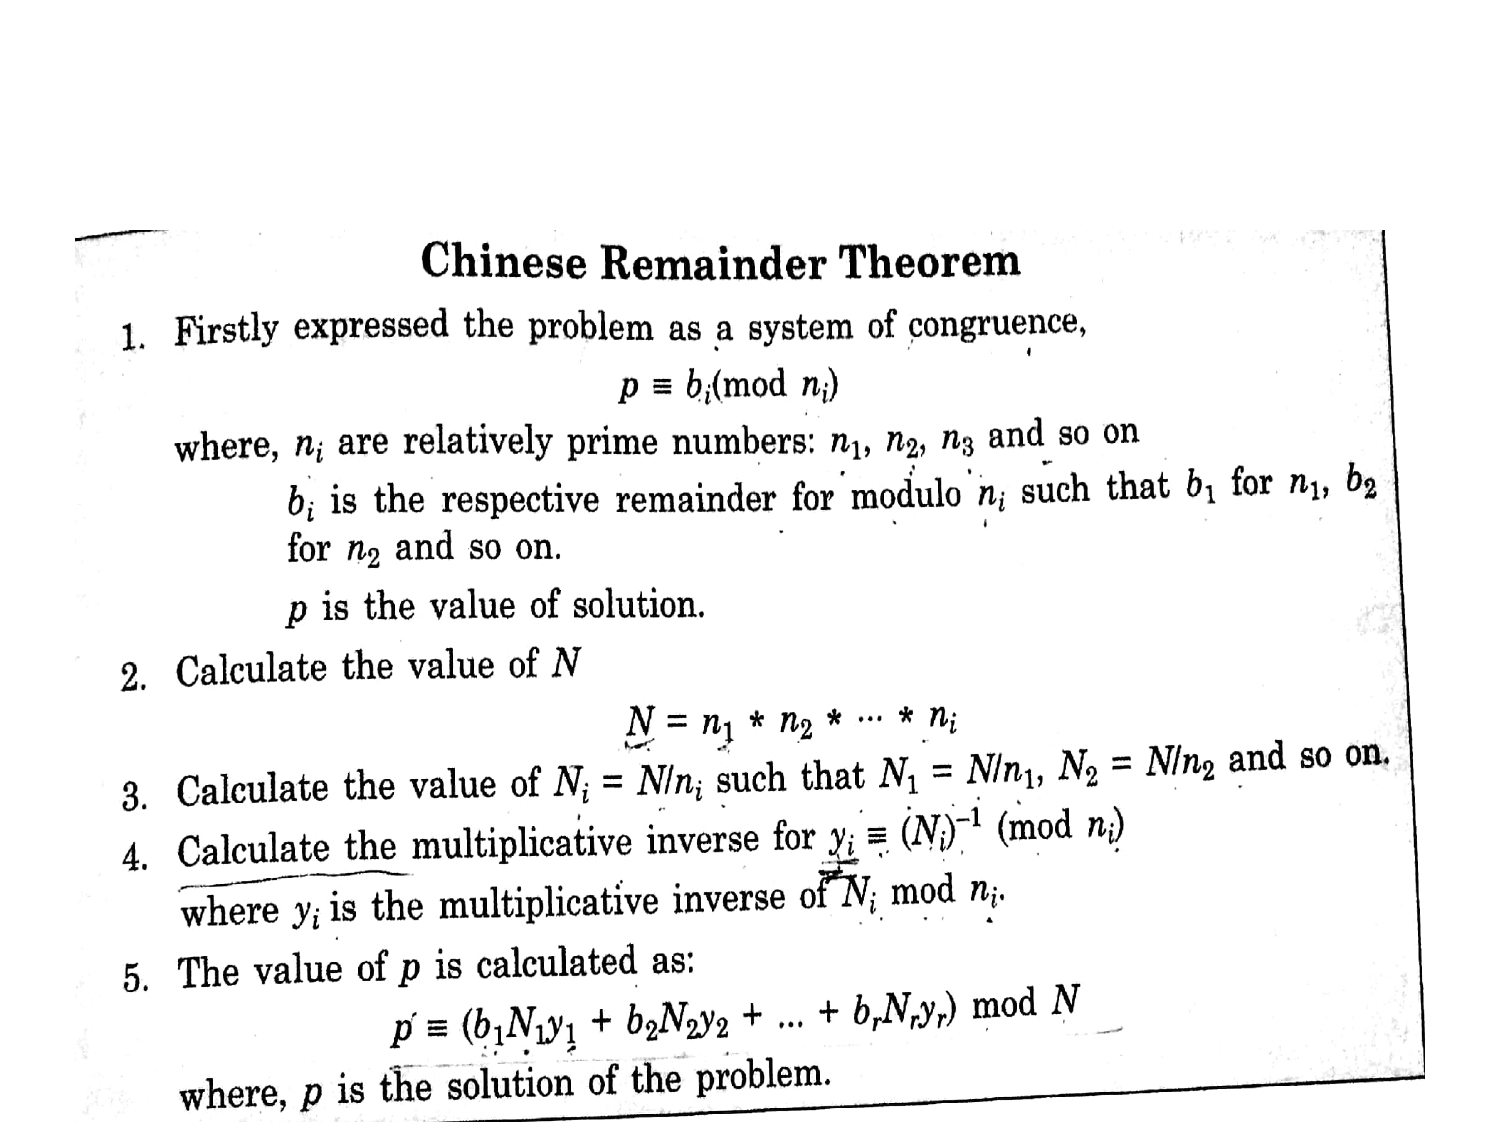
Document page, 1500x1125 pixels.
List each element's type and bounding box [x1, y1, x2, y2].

list [74, 230, 1426, 1123]
